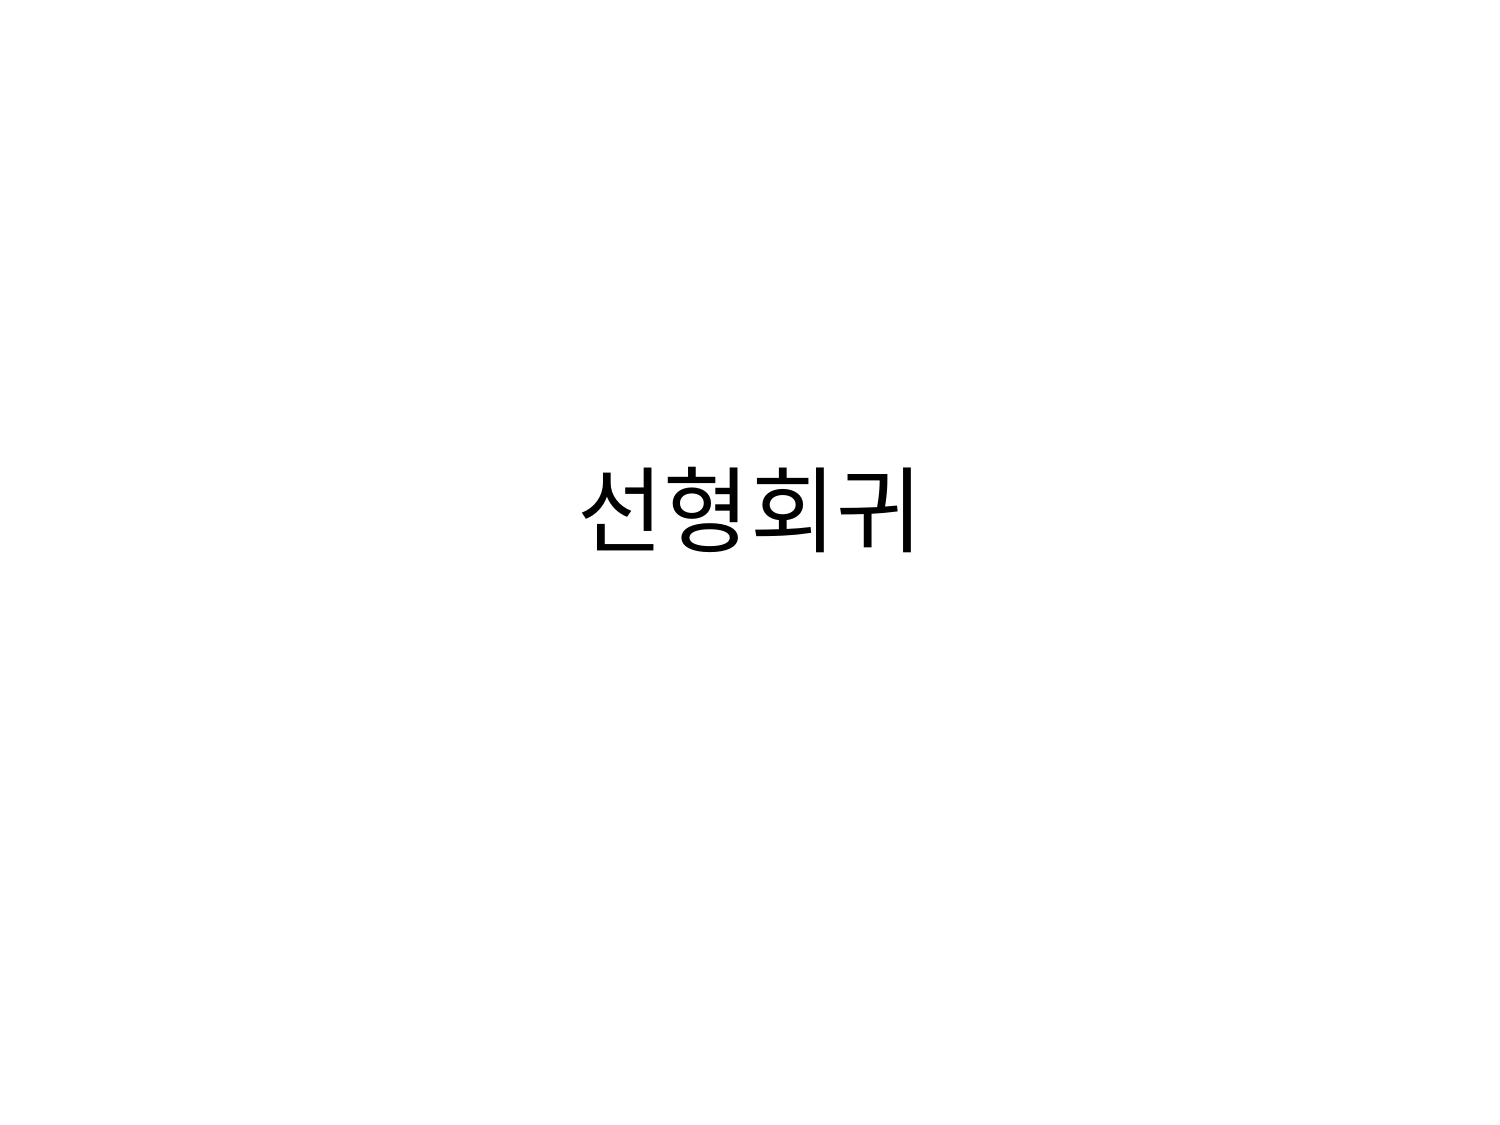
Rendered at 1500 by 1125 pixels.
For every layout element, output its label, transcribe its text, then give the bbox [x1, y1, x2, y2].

title 선형회귀 [187, 184, 1313, 576]
